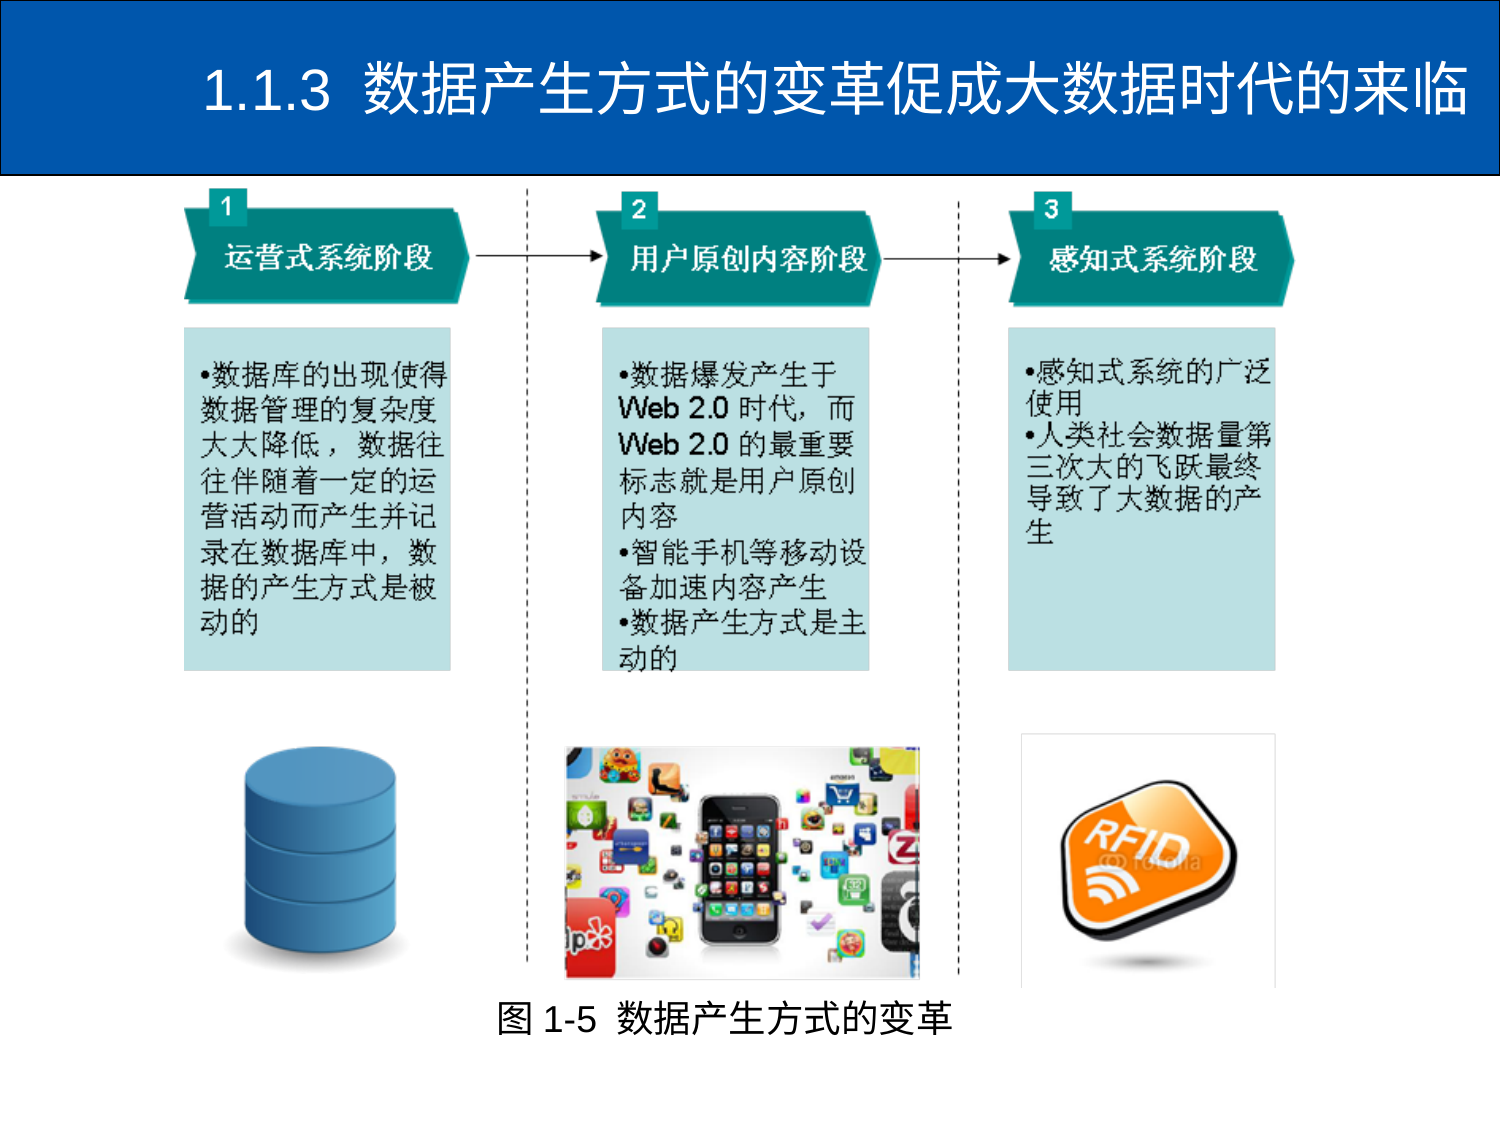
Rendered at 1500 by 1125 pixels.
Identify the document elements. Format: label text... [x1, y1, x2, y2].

title 1.1.3 数据产生方式的变革促成大数据时代的来临 [187, 12, 1500, 163]
picture [184, 187, 1296, 988]
text_box 图1-5 数据产生方式的变革 [481, 997, 1050, 1048]
